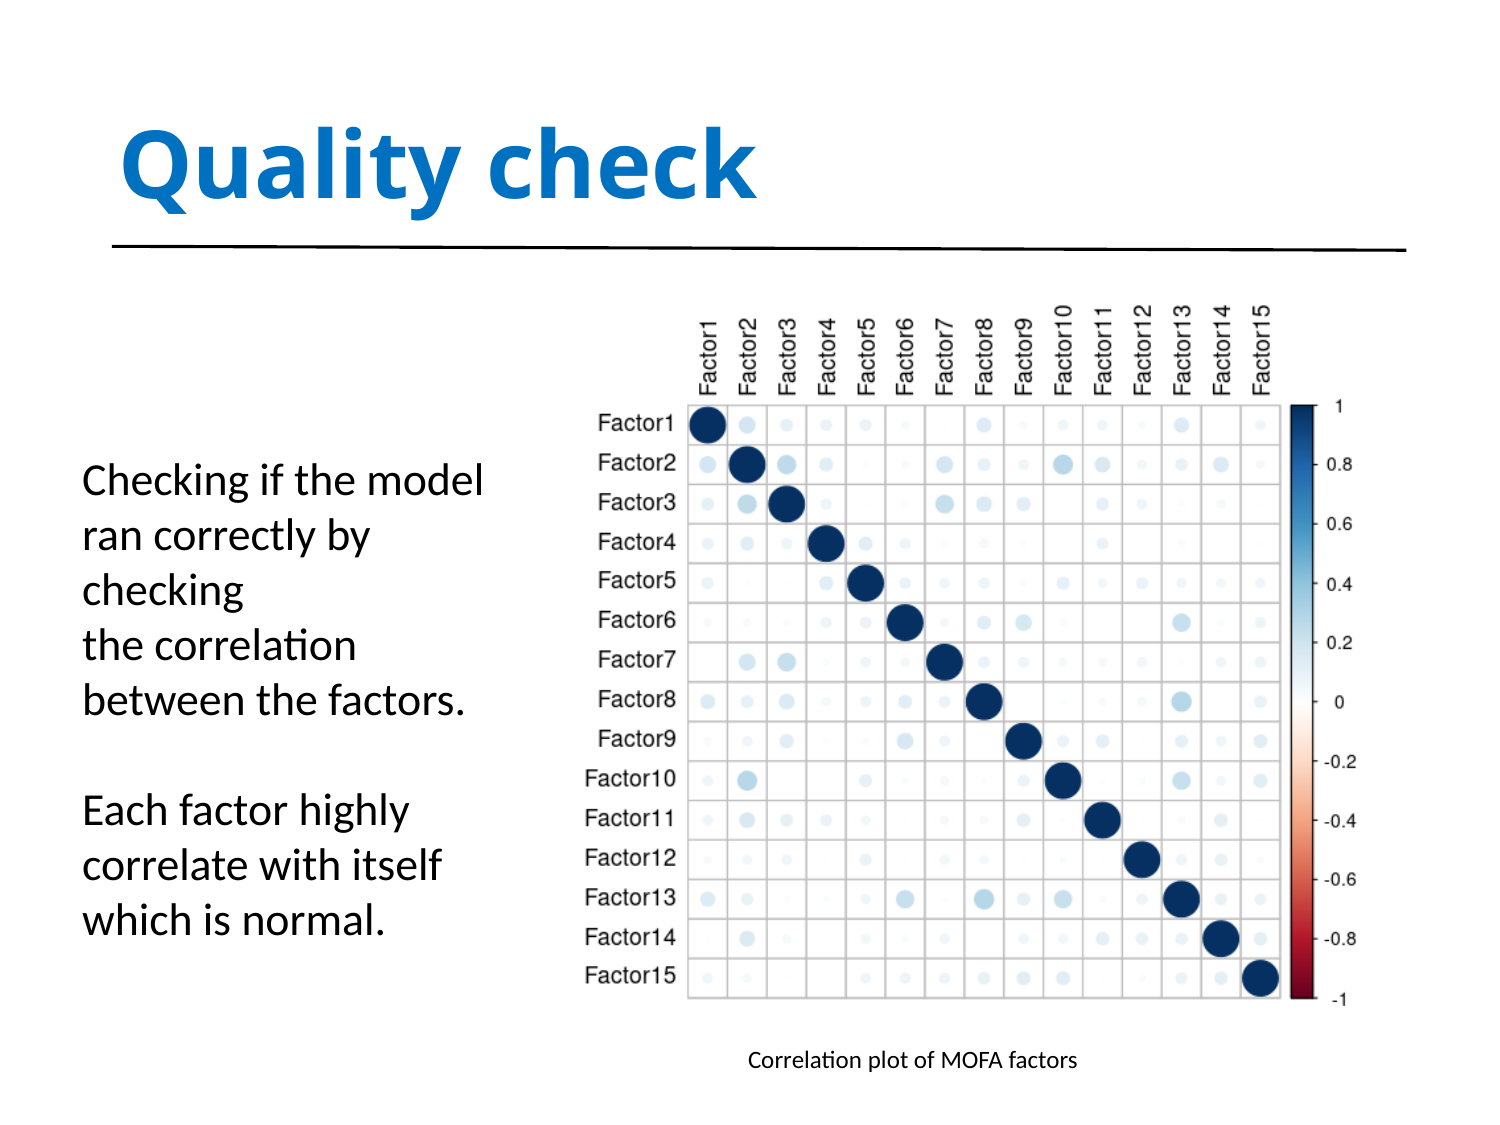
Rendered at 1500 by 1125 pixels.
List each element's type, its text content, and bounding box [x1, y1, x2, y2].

text_box Correlation plot of MOFA factors [733, 1036, 1368, 1082]
title Quality check [103, 59, 1397, 278]
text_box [111, 246, 1407, 251]
picture [454, 299, 1497, 1014]
text_box Checking if the model ran correctly by checking the correlation between the factors. Each factor highly correlate with itself which is normal. [67, 442, 454, 952]
